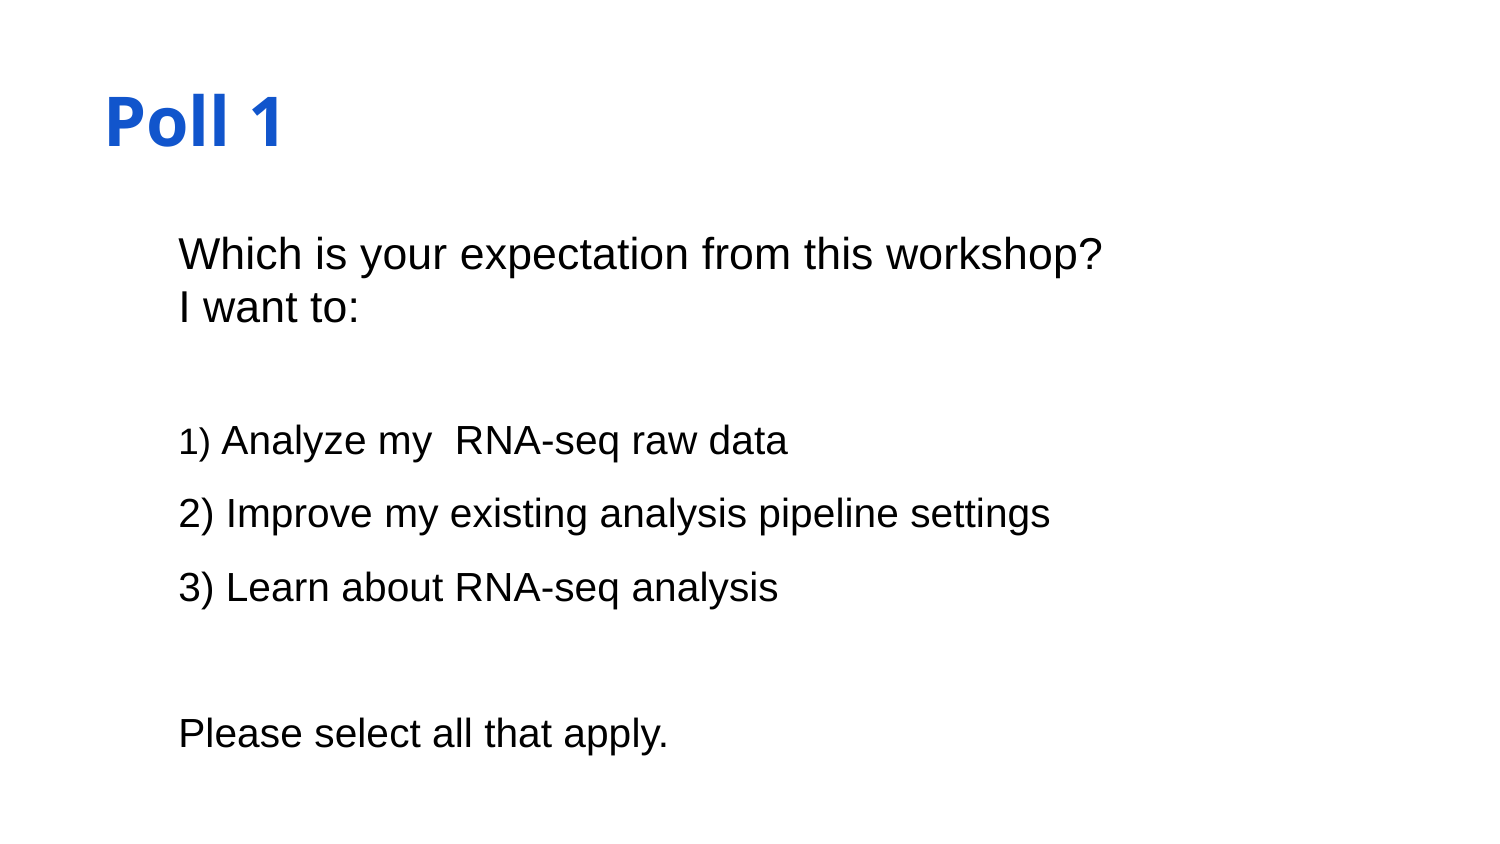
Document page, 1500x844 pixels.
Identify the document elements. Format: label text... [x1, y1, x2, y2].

title Poll 1 [103, 87, 1397, 208]
list Which is your expectation from this workshop? I want to: 1) Analyze my RNA-seq raw data 2) Improve my existing analysis pipeline settings 3) Learn about RNA-seq analysis Please select all that apply. [103, 224, 1397, 760]
